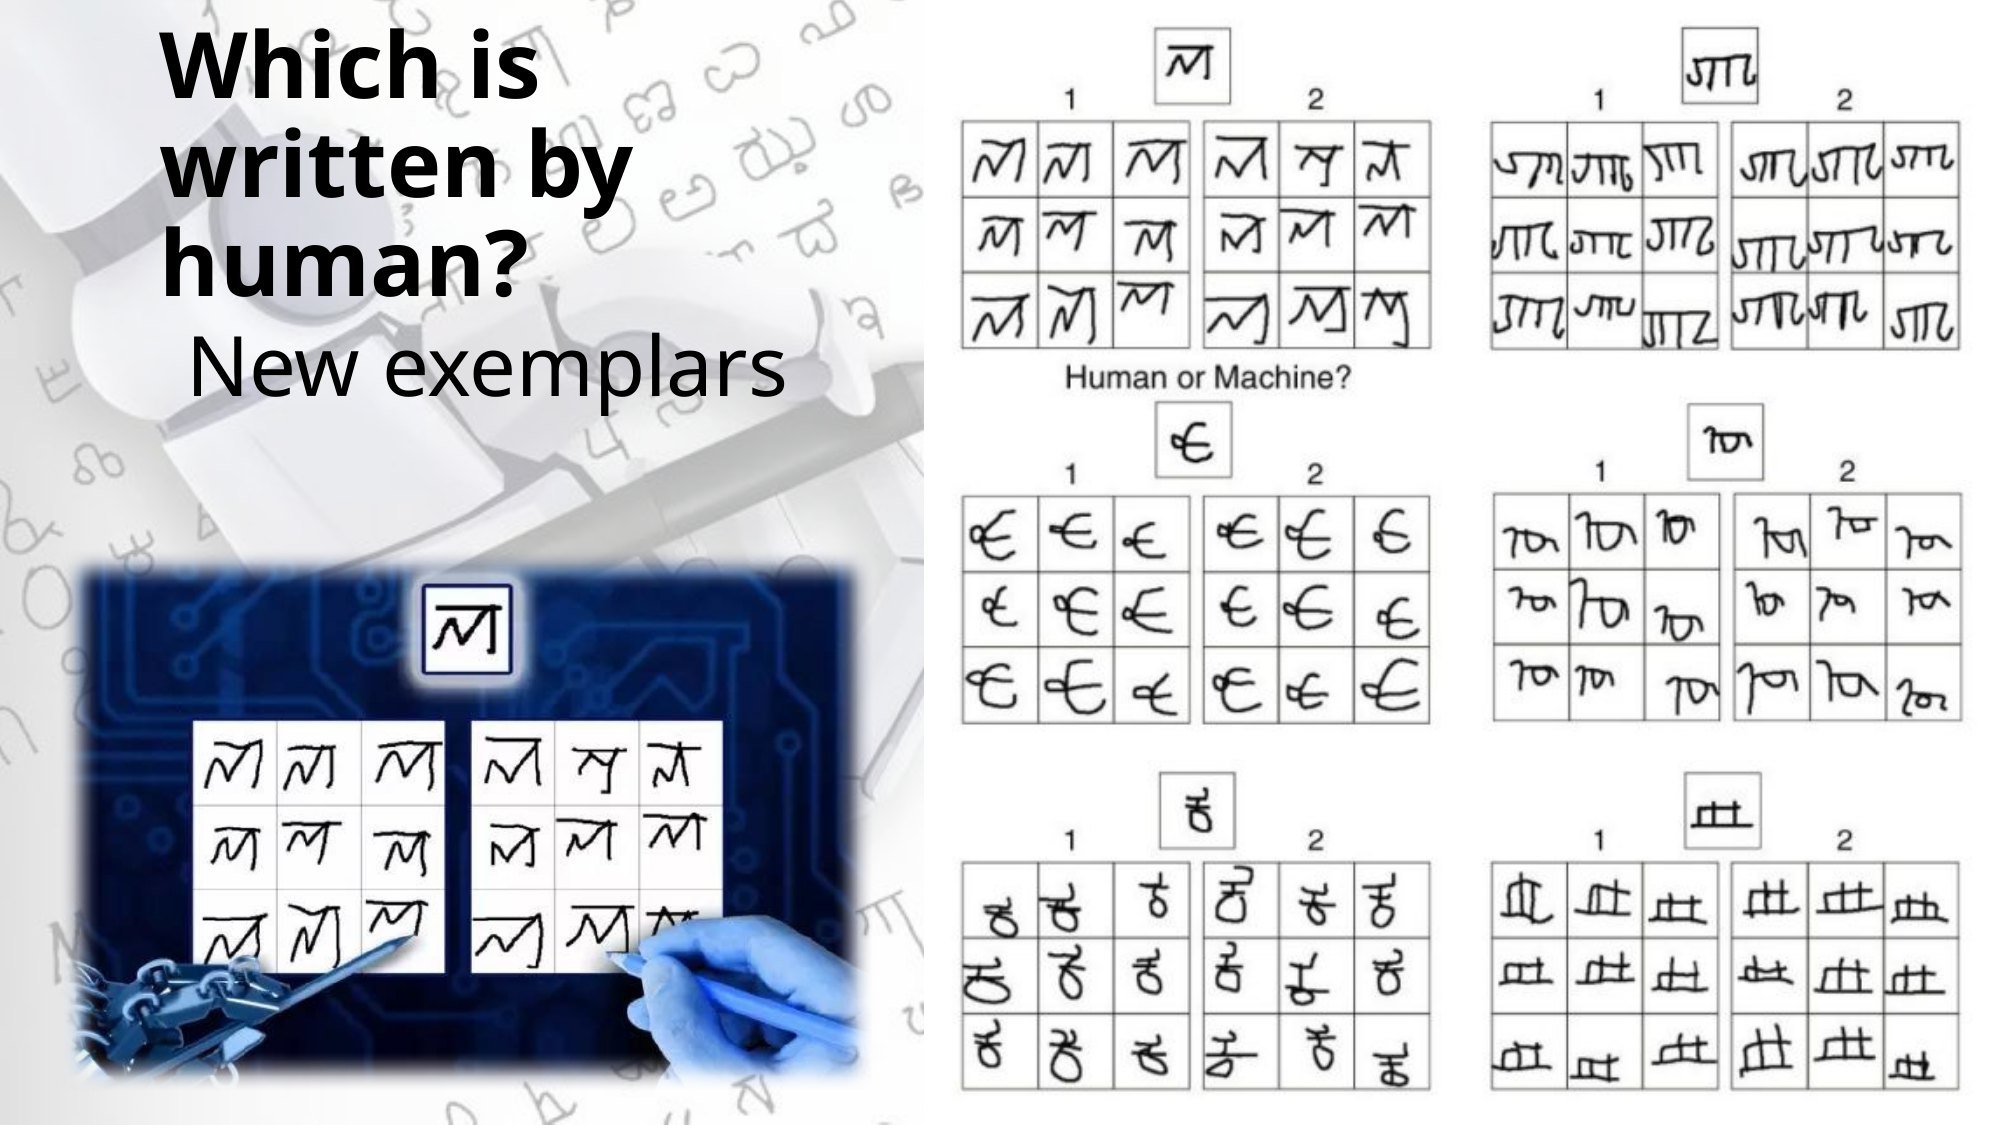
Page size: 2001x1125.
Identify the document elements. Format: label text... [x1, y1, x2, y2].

title Which is written by human? [144, 58, 789, 277]
text_box New exemplars [171, 260, 816, 478]
picture [60, 549, 873, 1091]
picture [924, 0, 2000, 1125]
